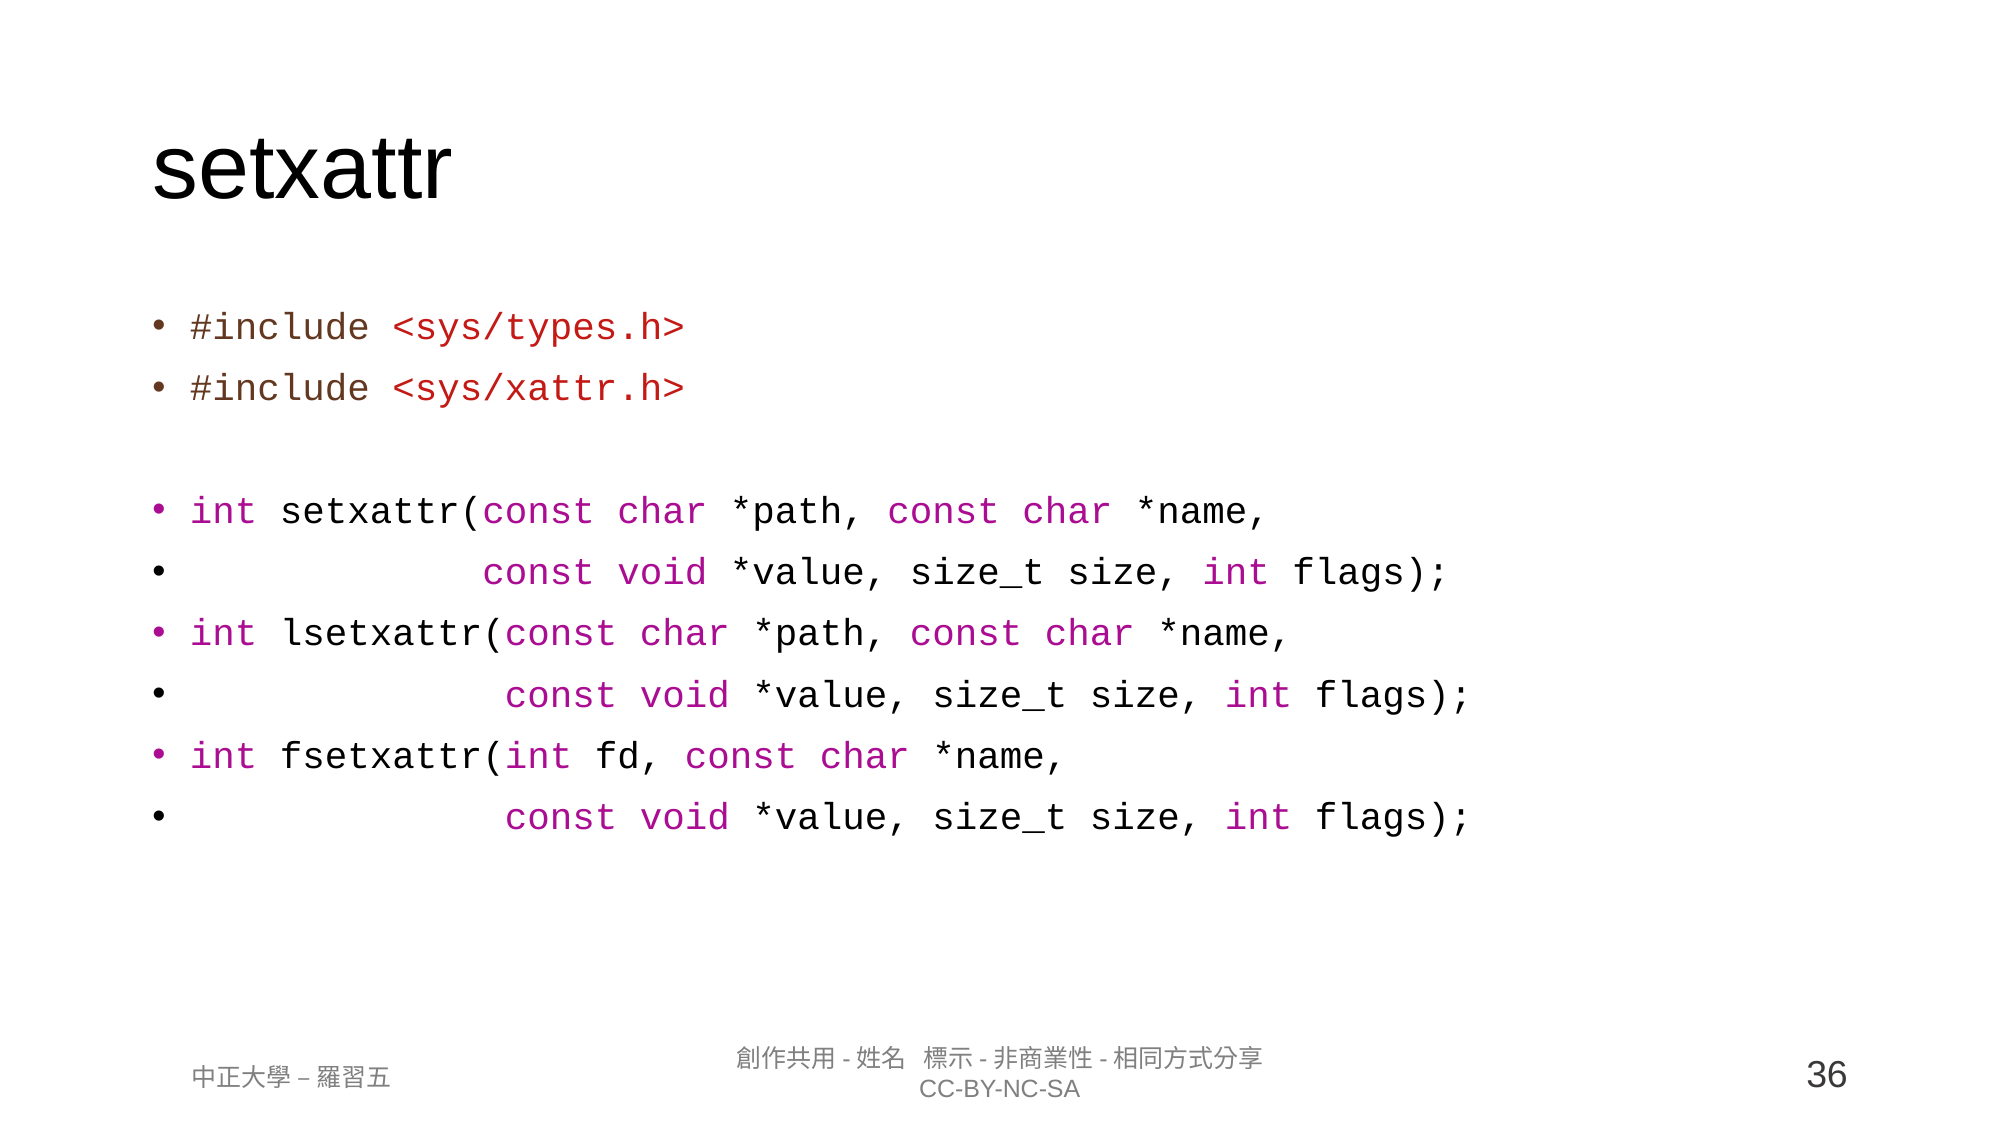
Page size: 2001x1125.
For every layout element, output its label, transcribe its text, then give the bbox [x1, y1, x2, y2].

text_box #include <sys/types.h> #include <sys/xattr.h> int setxattr(const char *path, const char *name, const void *value, size_t size, int flags); int lsetxattr(const char *path, const char *name, const void *value, size_t size, int flags); int fsetxattr(int fd, const char *name, const void *value, size_t size, int flags); [137, 299, 1863, 1014]
text_box setxattr [137, 59, 1863, 278]
